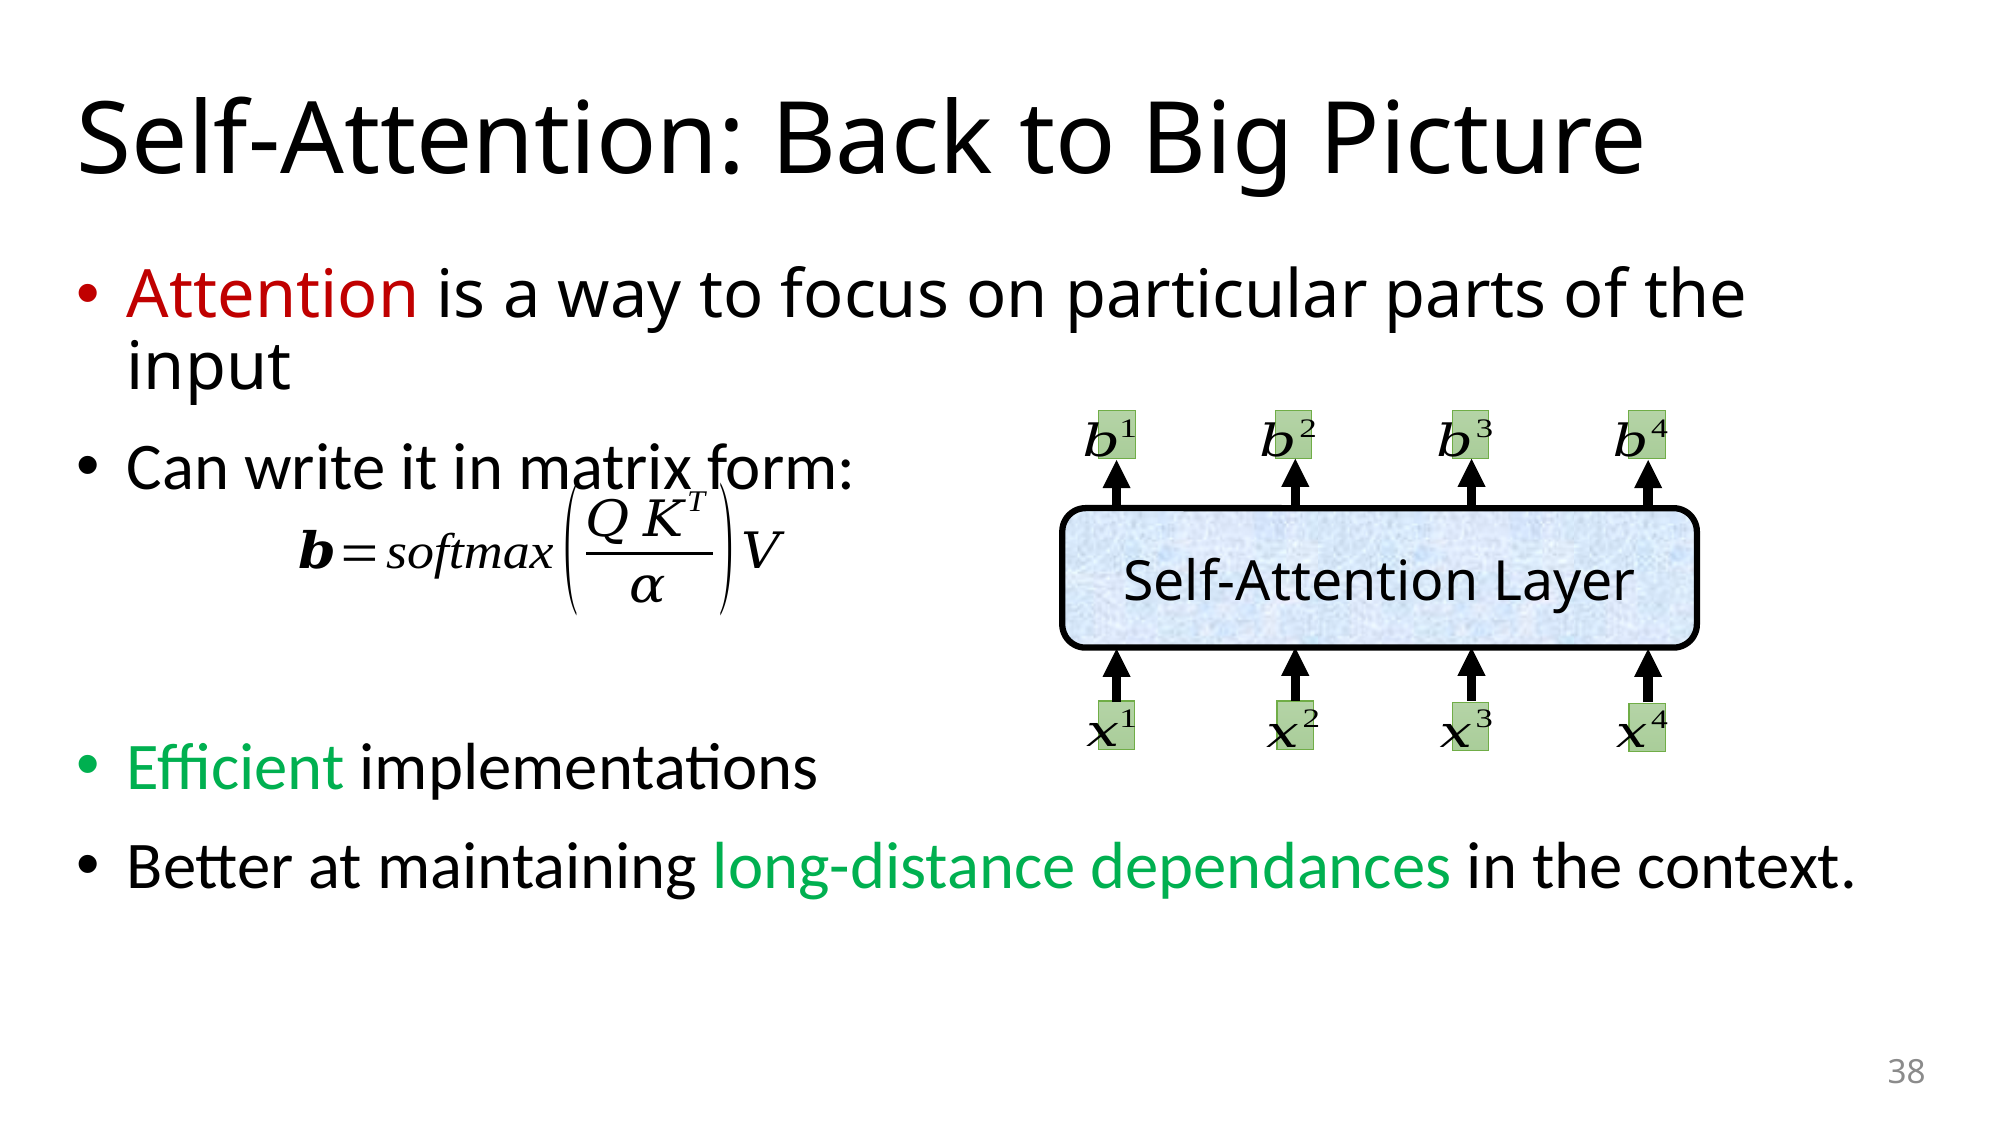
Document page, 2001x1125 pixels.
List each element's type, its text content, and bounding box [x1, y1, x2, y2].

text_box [1062, 410, 1697, 760]
title Self-Attention: Back to Big Picture [61, 60, 1939, 224]
slide_number 38 [1490, 1042, 1941, 1103]
list Attention is a way to focus on particular parts of the input Can write it in matrix form: Efficient implementations Better at maintaining long-distance dependances in the context. [61, 252, 1939, 1014]
